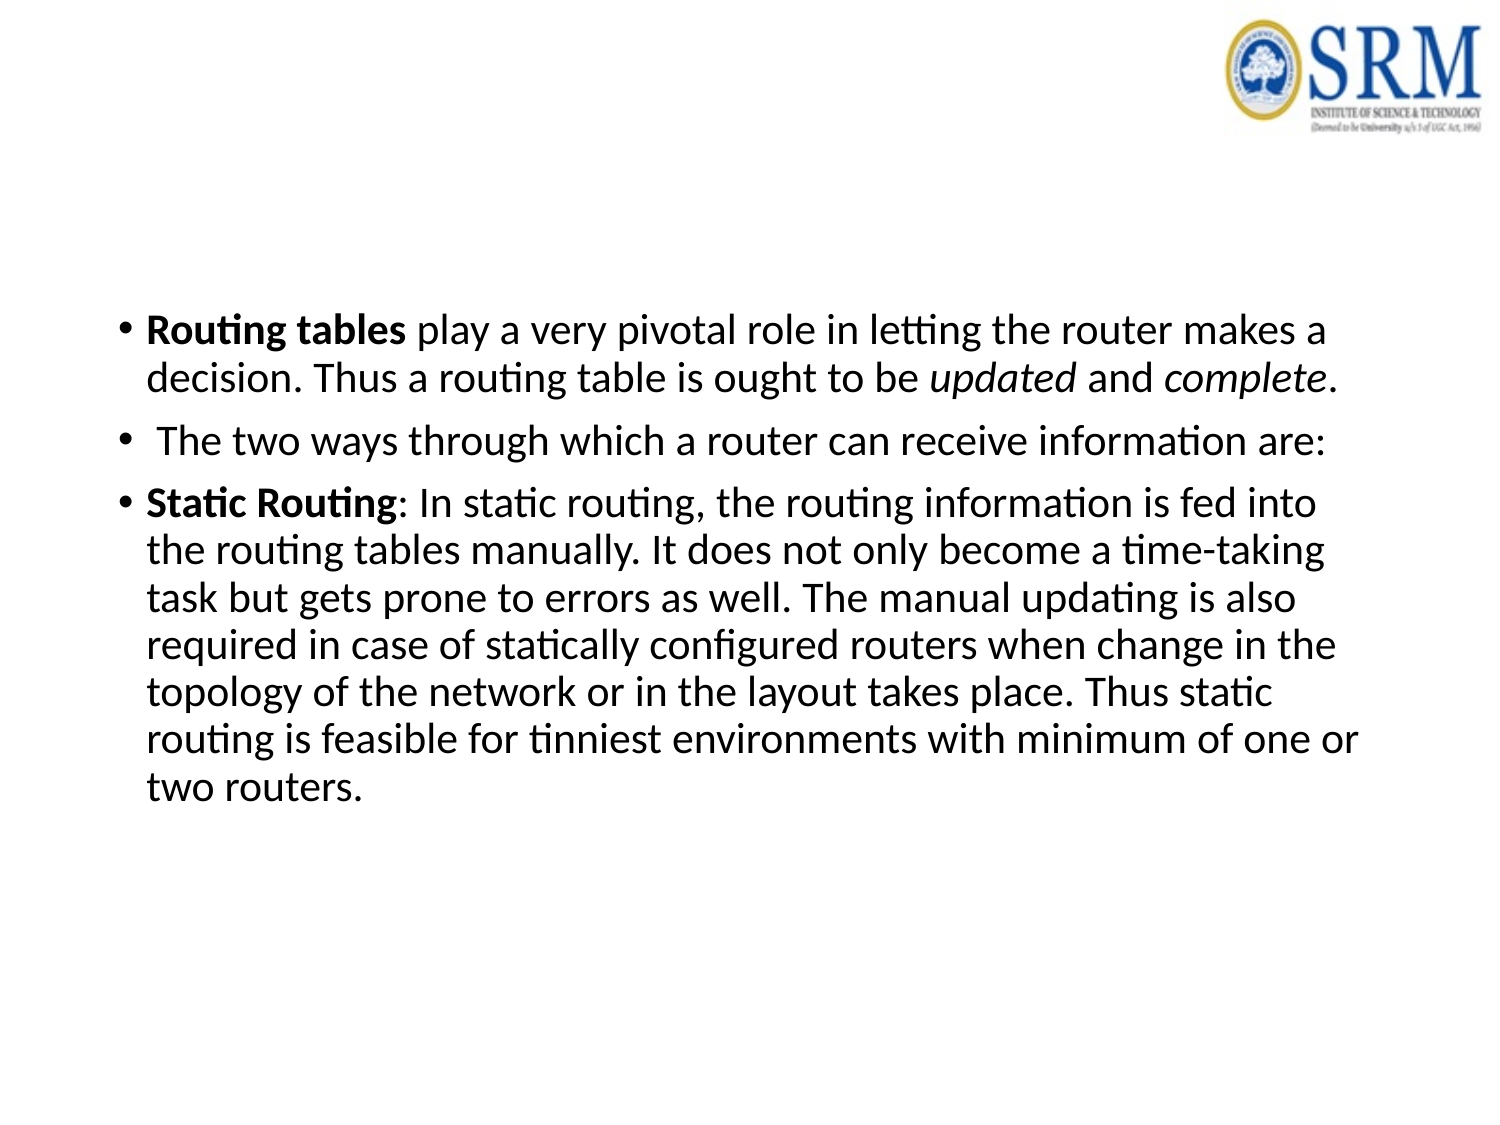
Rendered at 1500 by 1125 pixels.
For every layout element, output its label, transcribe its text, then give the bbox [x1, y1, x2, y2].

list Routing tables play a very pivotal role in letting the router makes a decision. Thus a routing table is ought to be updated and complete. The two ways through which a router can receive information are: Static Routing: In static routing, the routing information is fed into the routing tables manually. It does not only become a time-taking task but gets prone to errors as well. The manual updating is also required in case of statically configured routers when change in the topology of the network or in the layout takes place. Thus static routing is feasible for tinniest environments with minimum of one or two routers. [103, 299, 1397, 1014]
picture [1223, 0, 1489, 149]
